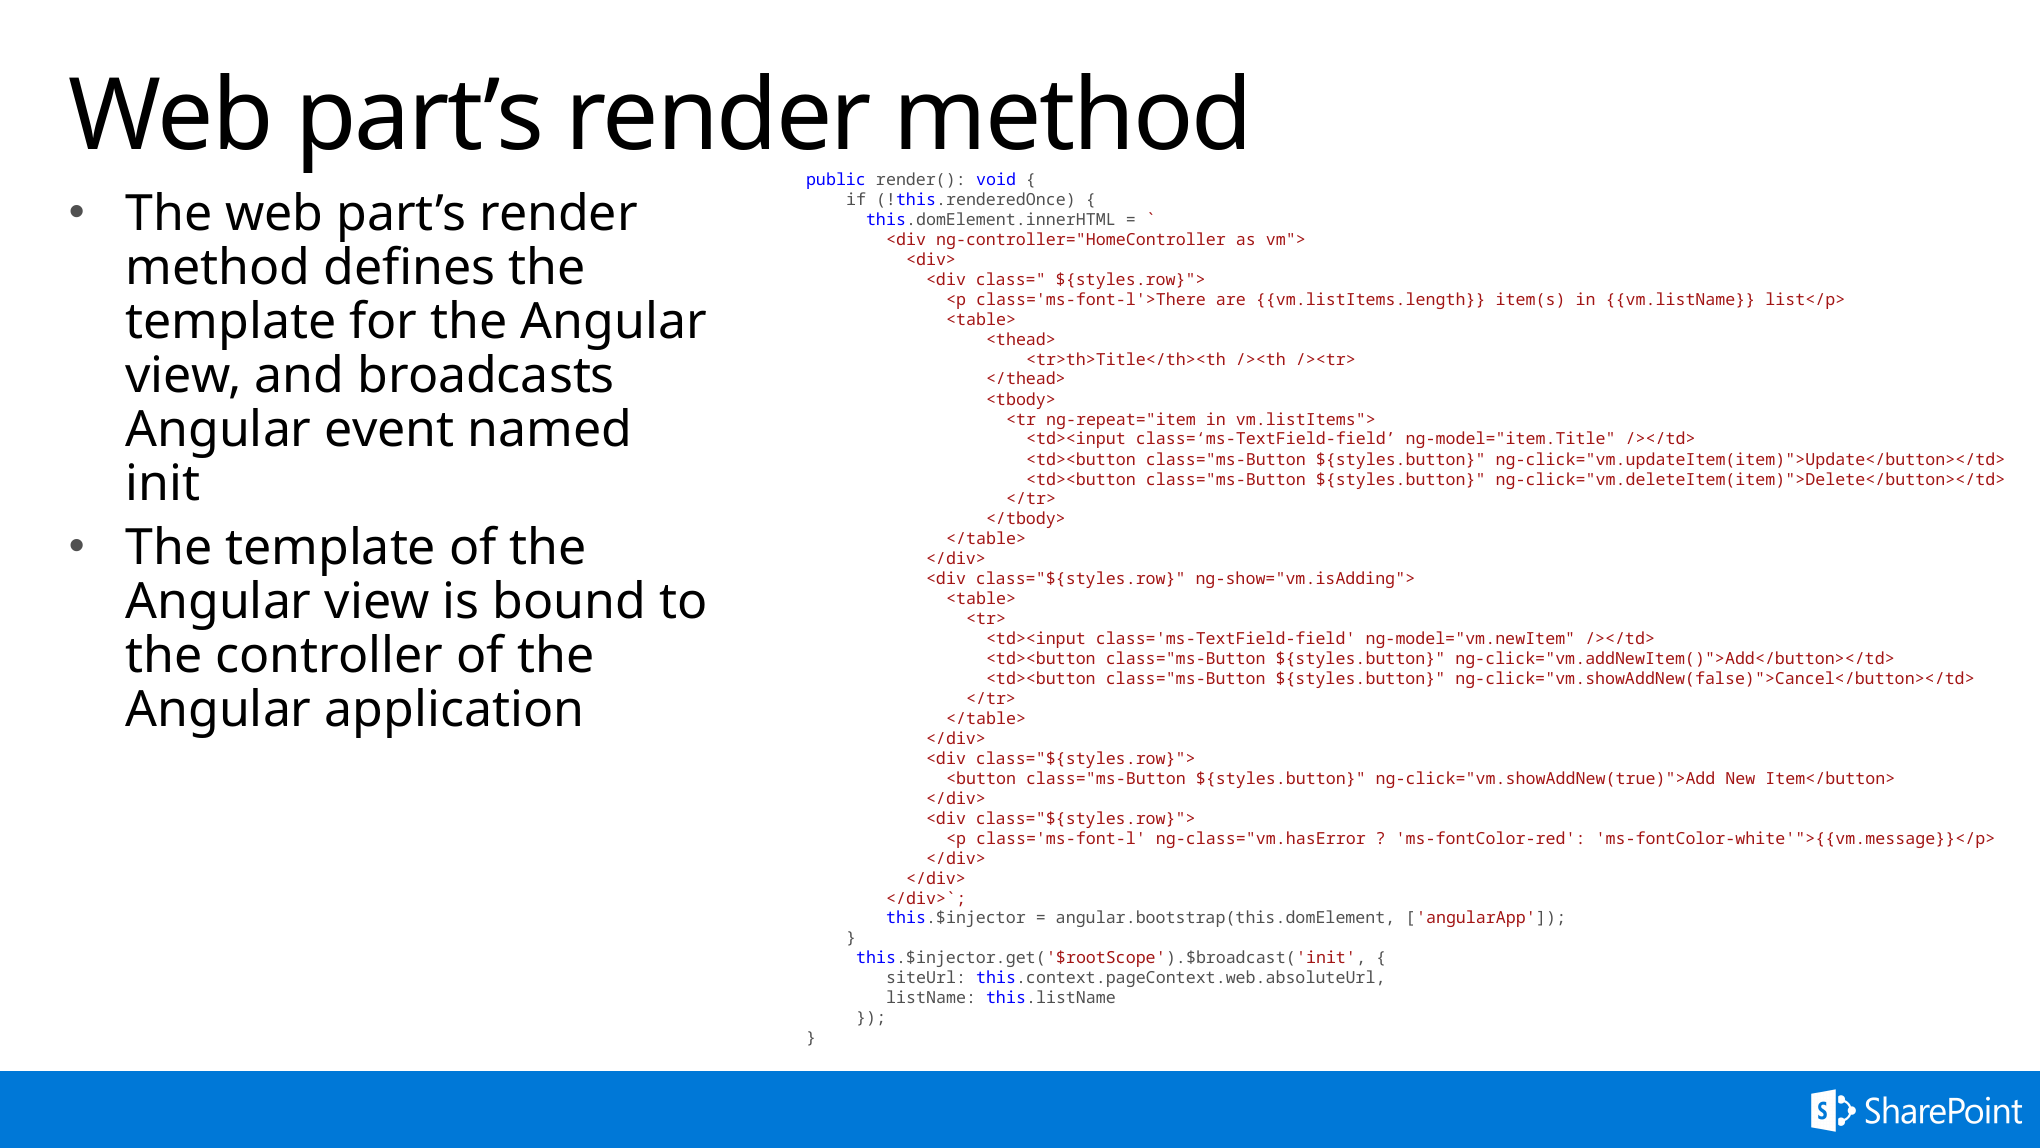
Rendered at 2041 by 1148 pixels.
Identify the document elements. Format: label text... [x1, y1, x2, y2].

picture [1793, 1072, 2040, 1148]
title Web part’s render method [45, 48, 1996, 180]
text_box public render(): void { if (!this.renderedOnce) { this.domElement.innerHTML = ` <div ng-controller="HomeController as vm"> <div> <div class=" ${styles.row}"> <p class='ms-font-l'>There are {{vm.listItems.length}} item(s) in {{vm.listName}} list</p> <table> <thead> <tr>th>Title</th><th /><th /><tr> </thead> <tbody> <tr ng-repeat="item in vm.listItems"> <td><input class=‘ms-TextField-field’ ng-model="item.Title" /></td> <td><button class="ms-Button ${styles.button}" ng-click="vm.updateItem(item)">Update</button></td> <td><button class="ms-Button ${styles.button}" ng-click="vm.deleteItem(item)">Delete</button></td> </tr> </tbody> </table> </div> <div class="${styles.row}" ng-show="vm.isAdding"> <table> <tr> <td><input class='ms-TextField-field' ng-model="vm.newItem" /></td> <td><button class="ms-Button ${styles.button}" ng-click="vm.addNewItem()">Add</button></td> <td><button class="ms-Button ${styles.button}" ng-click="vm.showAddNew(false)">Cancel</button></td> </tr> </table> </div> <div class="${styles.row}"> <button class="ms-Button ${styles.button}" ng-click="vm.showAddNew(true)">Add New Item</button> </div> <div class="${styles.row}"> <p class='ms-font-l' ng-class="vm.hasError ? 'ms-fontColor-red': 'ms-fontColor-white'">{{vm.message}}</p> </div> </div> </div>`; this.$injector = angular.bootstrap(this.domElement, ['angularApp']); } this.$injector.get('$rootScope').$broadcast('init', { siteUrl: this.context.pageContext.web.absoluteUrl, listName: this.listName }); } [776, 144, 2041, 1072]
list The web part’s render method defines the template for the Angular view, and broadcasts Angular event named init The template of the Angular view is bound to the controller of the Angular application [45, 172, 737, 706]
